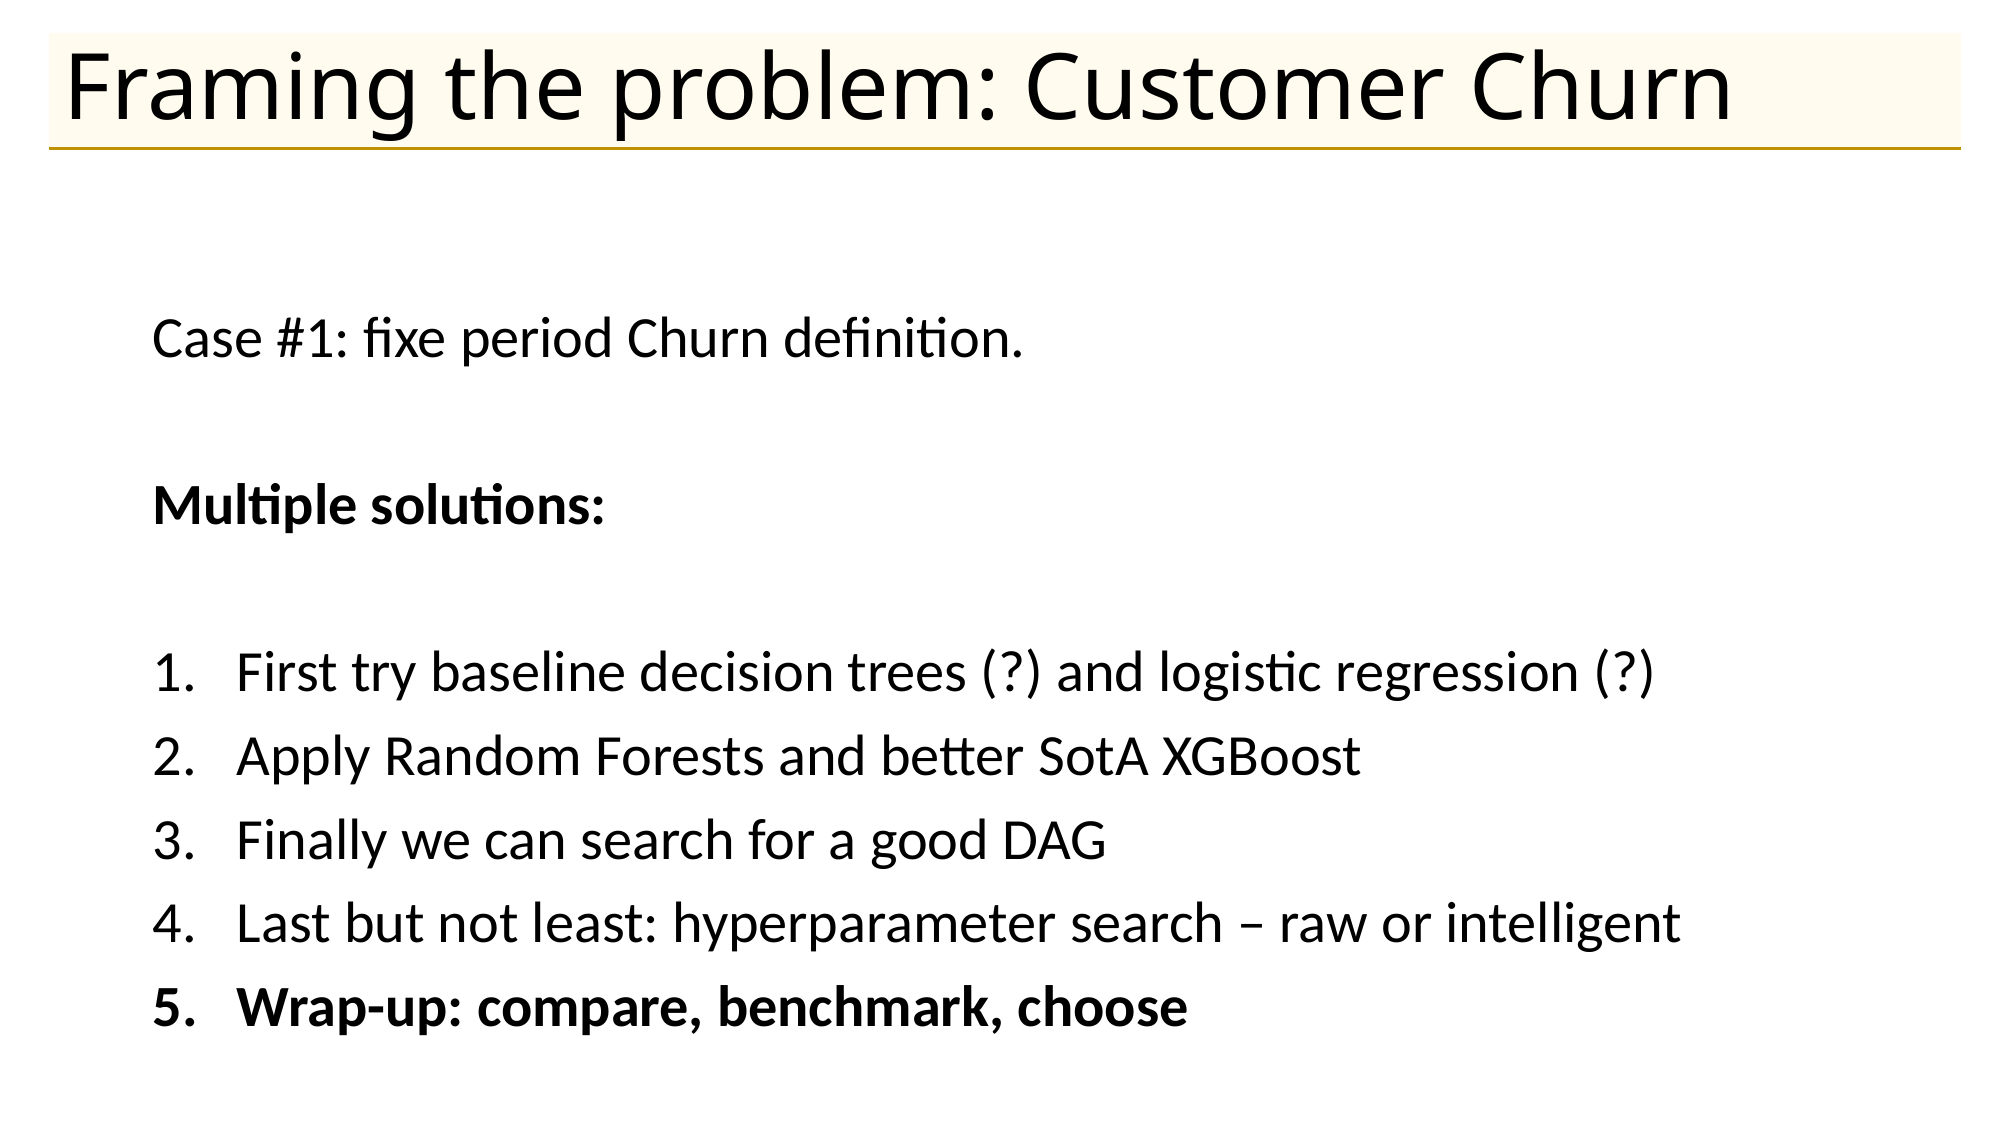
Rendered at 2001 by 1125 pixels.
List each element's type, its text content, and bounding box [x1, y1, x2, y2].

list Case #1: fixe period Churn definition. Multiple solutions: First try baseline decision trees (?) and logistic regression (?) Apply Random Forests and better SotA XGBoost Finally we can search for a good DAG Last but not least: hyperparameter search – raw or intelligent Wrap-up: compare, benchmark, choose [137, 299, 1863, 1125]
title Framing the problem: Customer Churn [48, 32, 1962, 147]
